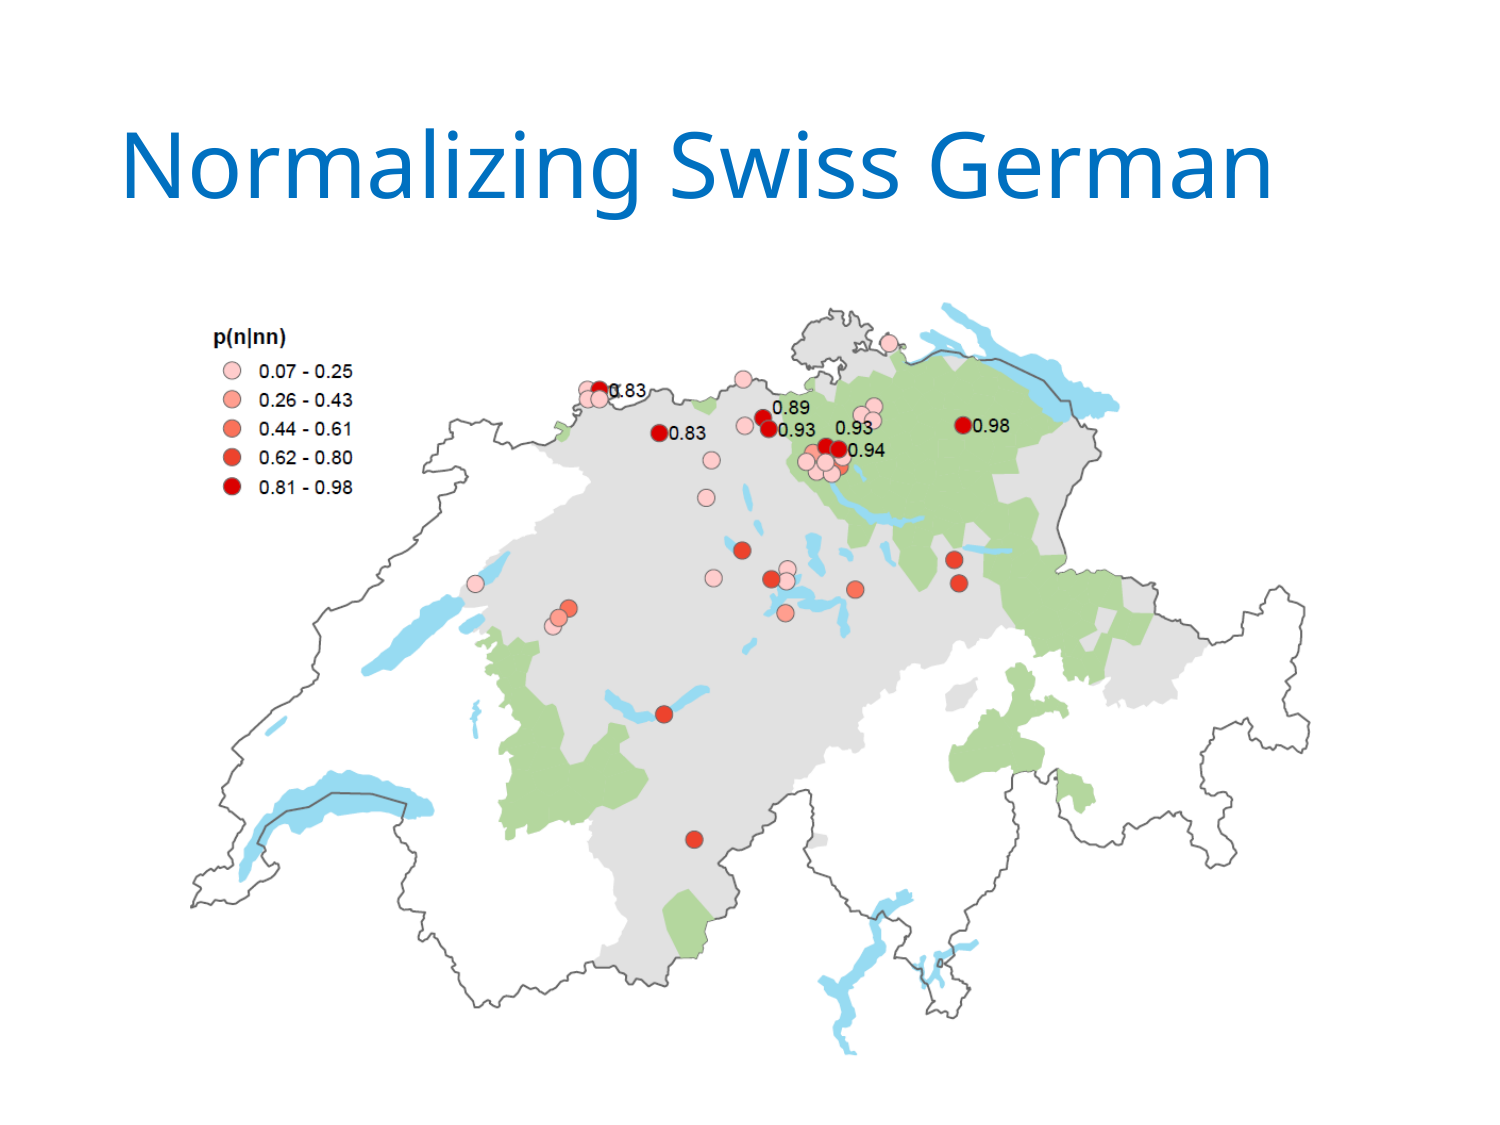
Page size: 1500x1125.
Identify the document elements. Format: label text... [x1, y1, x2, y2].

picture [170, 278, 1330, 1068]
title Normalizing Swiss German [103, 59, 1397, 278]
